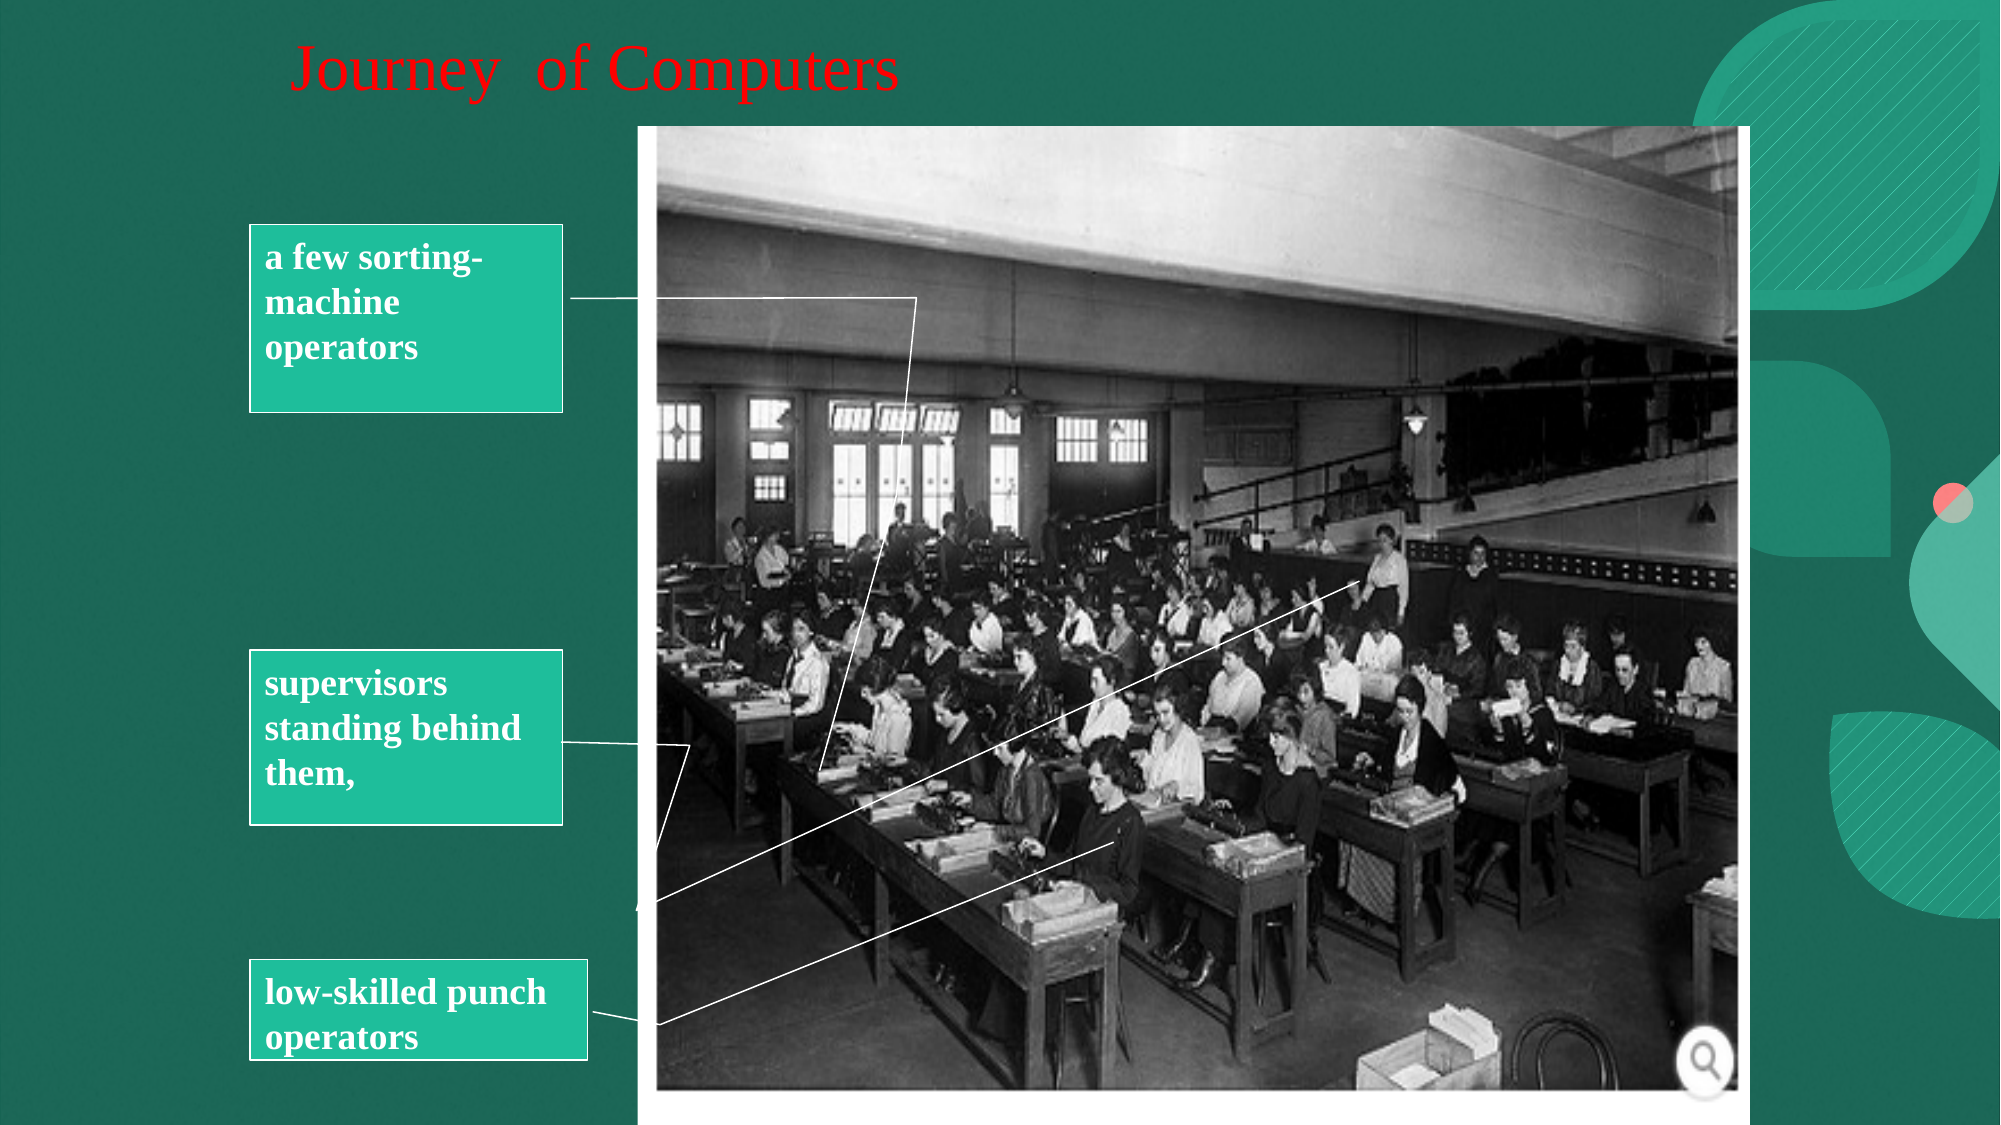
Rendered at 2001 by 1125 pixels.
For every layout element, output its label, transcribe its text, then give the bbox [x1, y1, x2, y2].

text_box supervisors standing behind them, [249, 650, 637, 826]
text_box low-skilled punch operators [249, 959, 588, 1060]
list Journey of Computers [275, 24, 1713, 157]
picture [637, 126, 1750, 1125]
text_box a few sorting-machine operators [249, 224, 563, 413]
